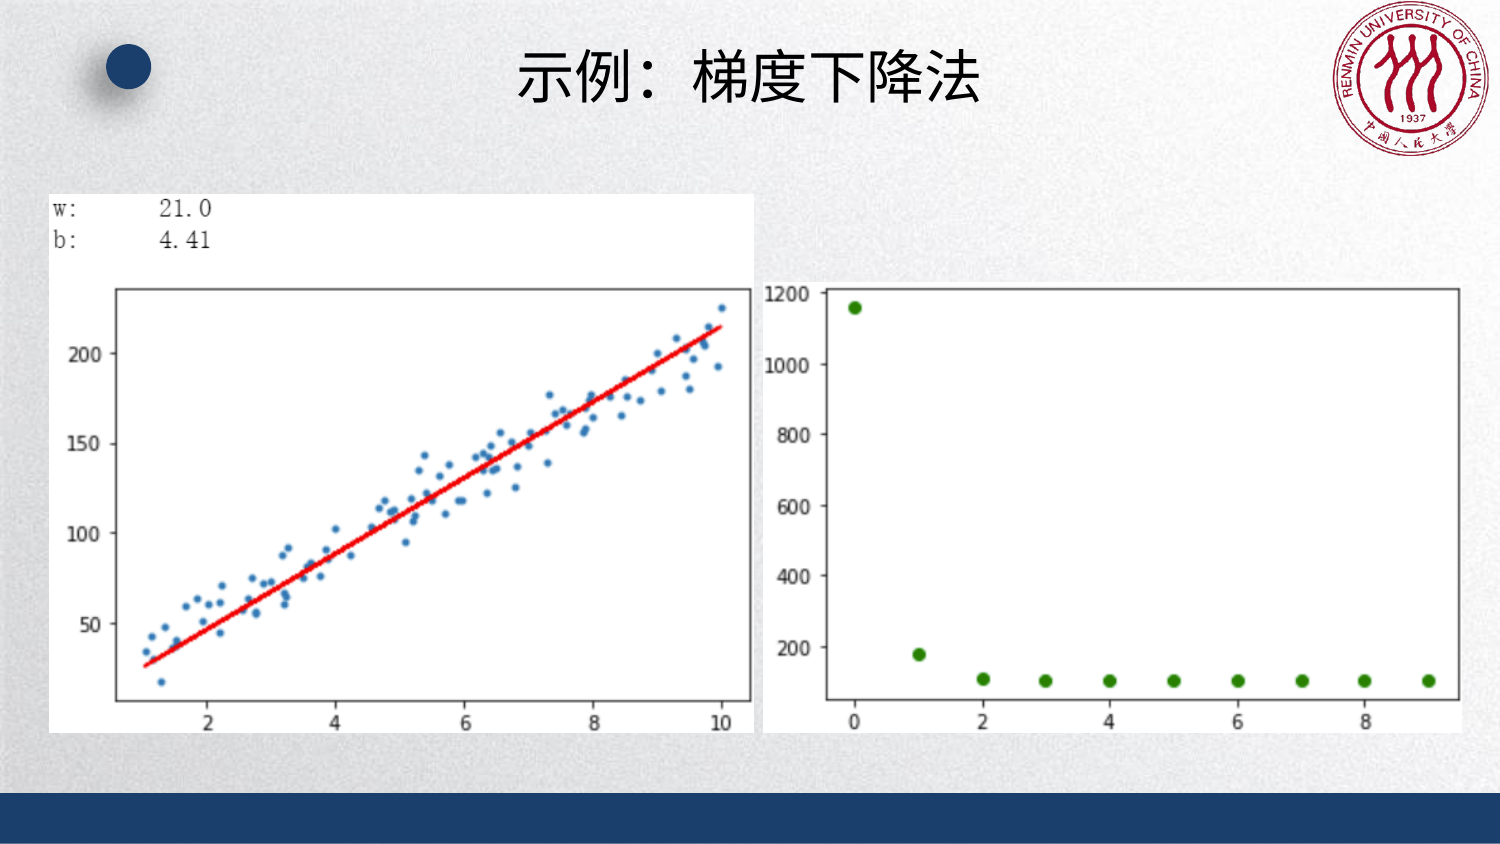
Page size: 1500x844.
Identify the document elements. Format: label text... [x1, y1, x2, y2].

picture [0, 0, 1500, 793]
title 示例：梯度下降法 [75, 33, 1425, 116]
